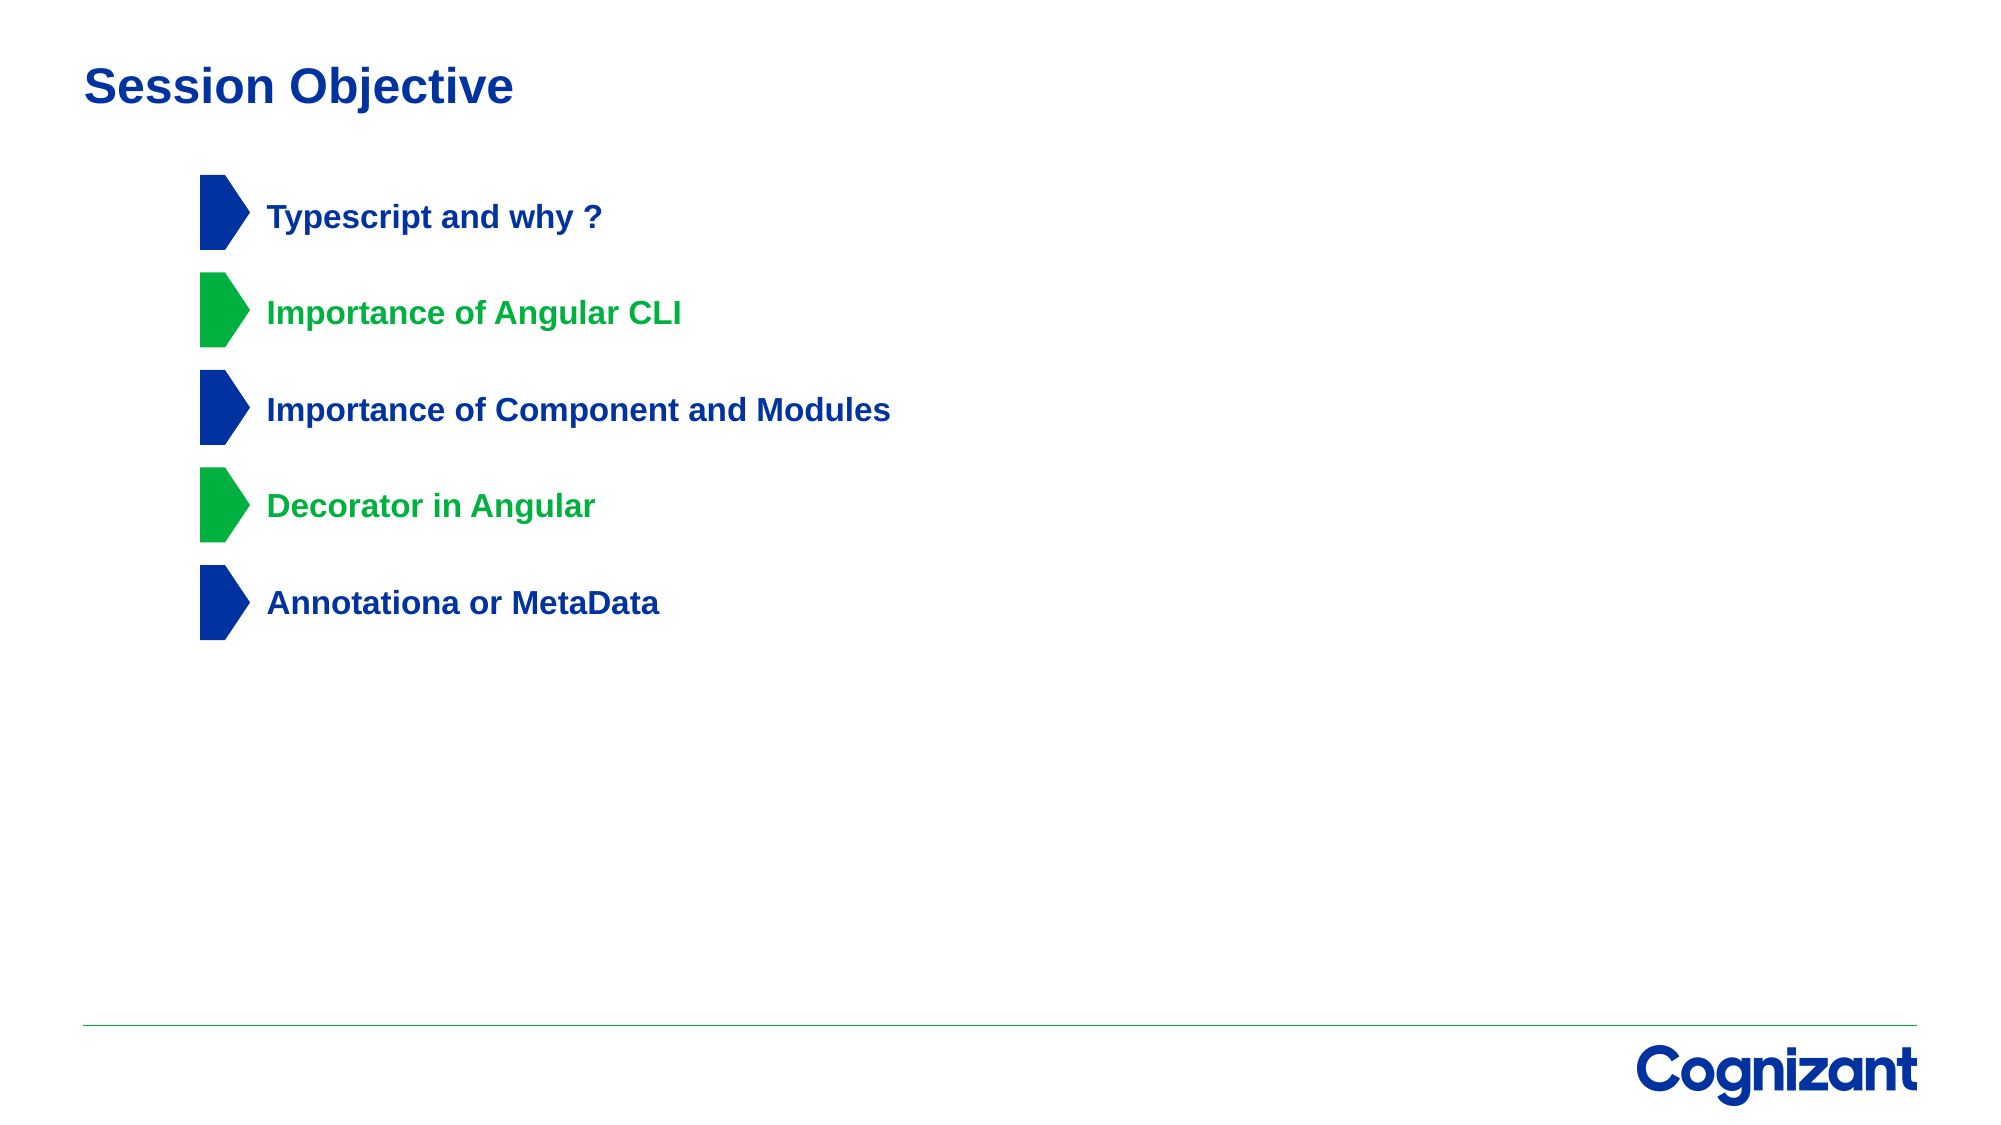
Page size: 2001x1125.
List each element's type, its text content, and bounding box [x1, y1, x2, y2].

title Session Objective [83, 60, 1918, 234]
picture [1637, 1045, 1917, 1106]
text_box [198, 368, 252, 447]
text_box [198, 173, 252, 251]
text_box [198, 564, 252, 642]
text_box [198, 271, 252, 349]
text_box Typescript and why ? Importance of Angular CLI Importance of Component and Modules Decorator in Angular Annotationa or MetaData [251, 187, 1640, 725]
text_box [198, 466, 252, 544]
